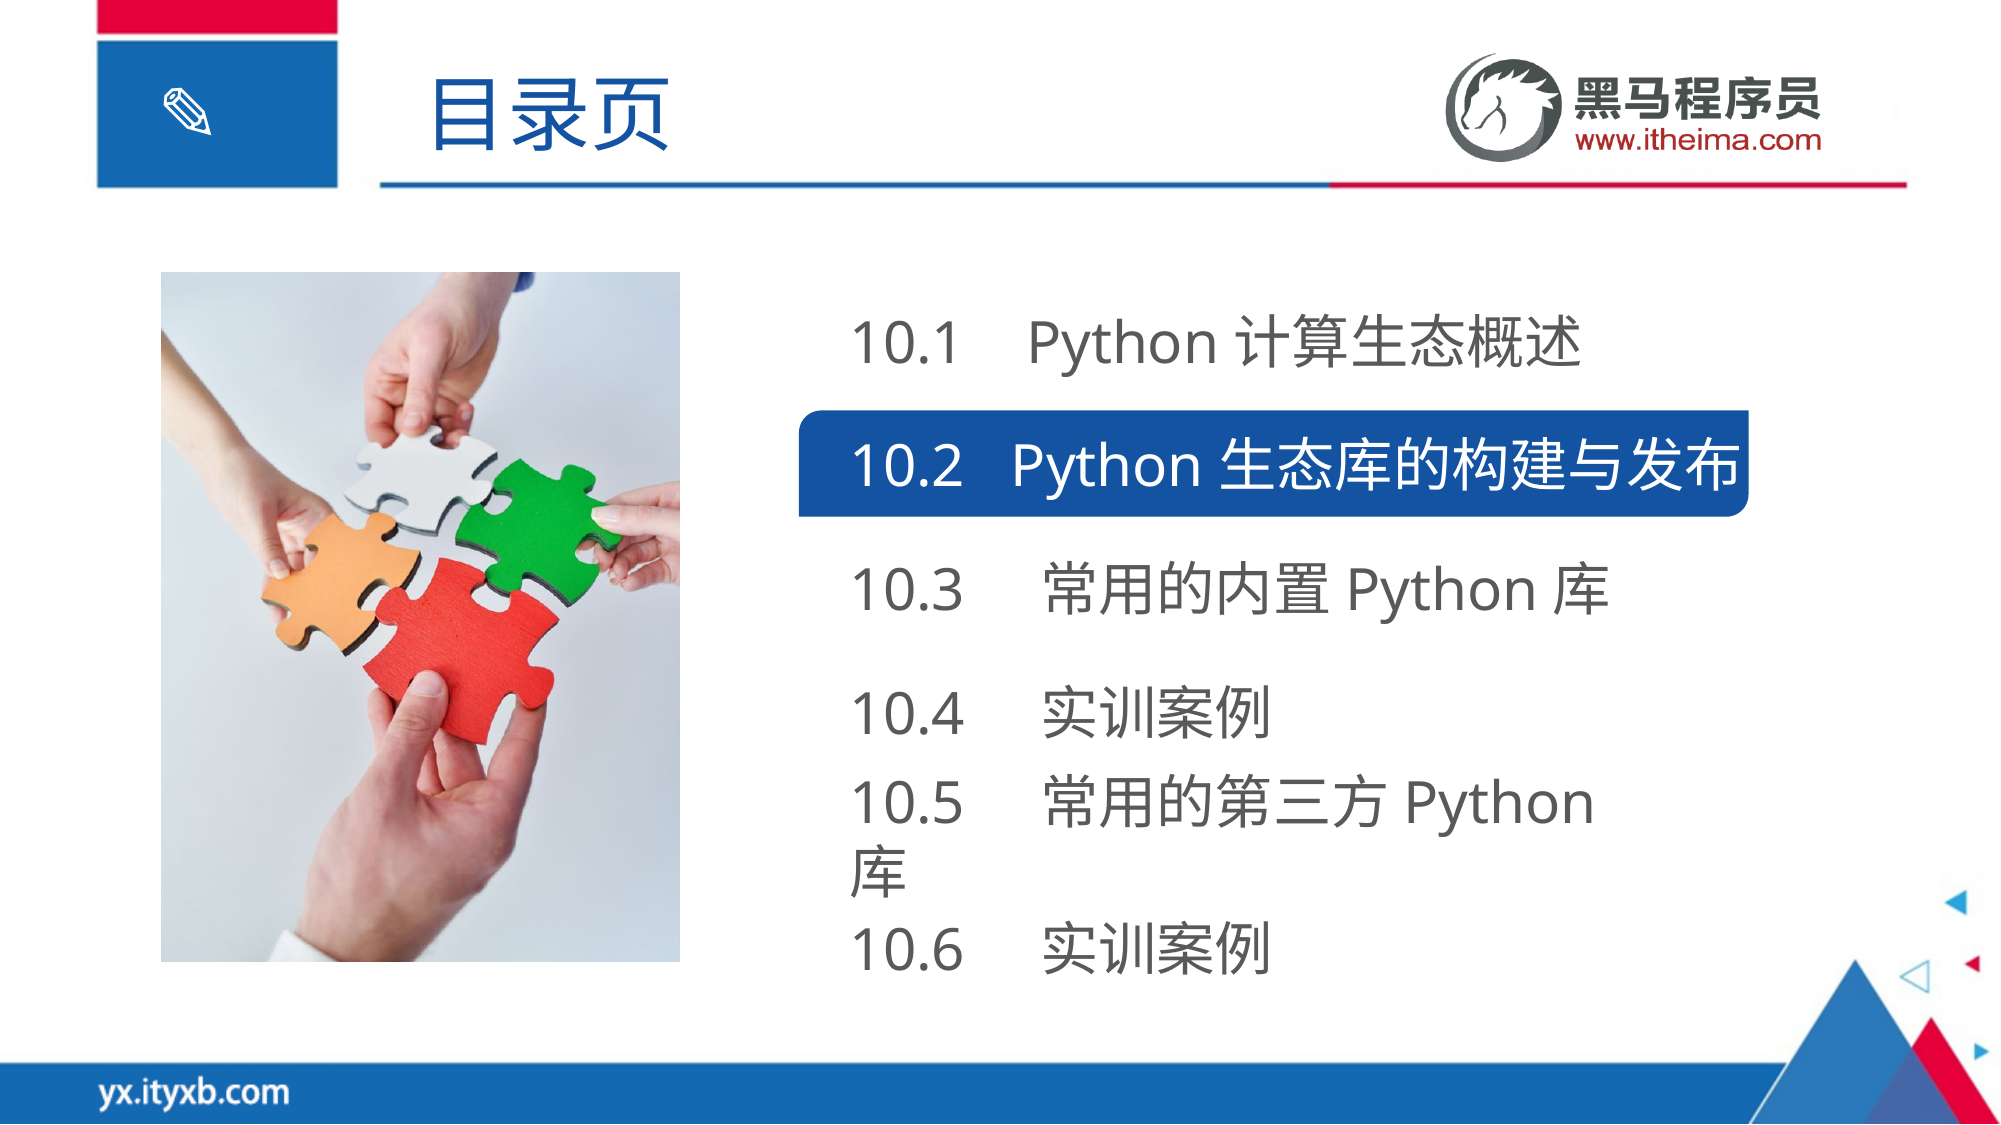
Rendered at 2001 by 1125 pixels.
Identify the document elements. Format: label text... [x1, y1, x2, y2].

picture [0, 0, 2000, 1124]
text_box 10.4 实训案例 [849, 676, 1657, 747]
text_box 10.5 常用的第三方Python库 [849, 765, 1657, 905]
text_box 10.2 Python生态库的构建与发布 [849, 428, 1749, 499]
text_box [797, 409, 1750, 518]
text_box 目录页 [409, 53, 899, 169]
text_box 10.3 常用的内置Python库 [849, 552, 1657, 623]
text_box 10.1 Python计算生态概述 [849, 304, 1657, 375]
text_box 10.6 实训案例 [849, 911, 1657, 982]
